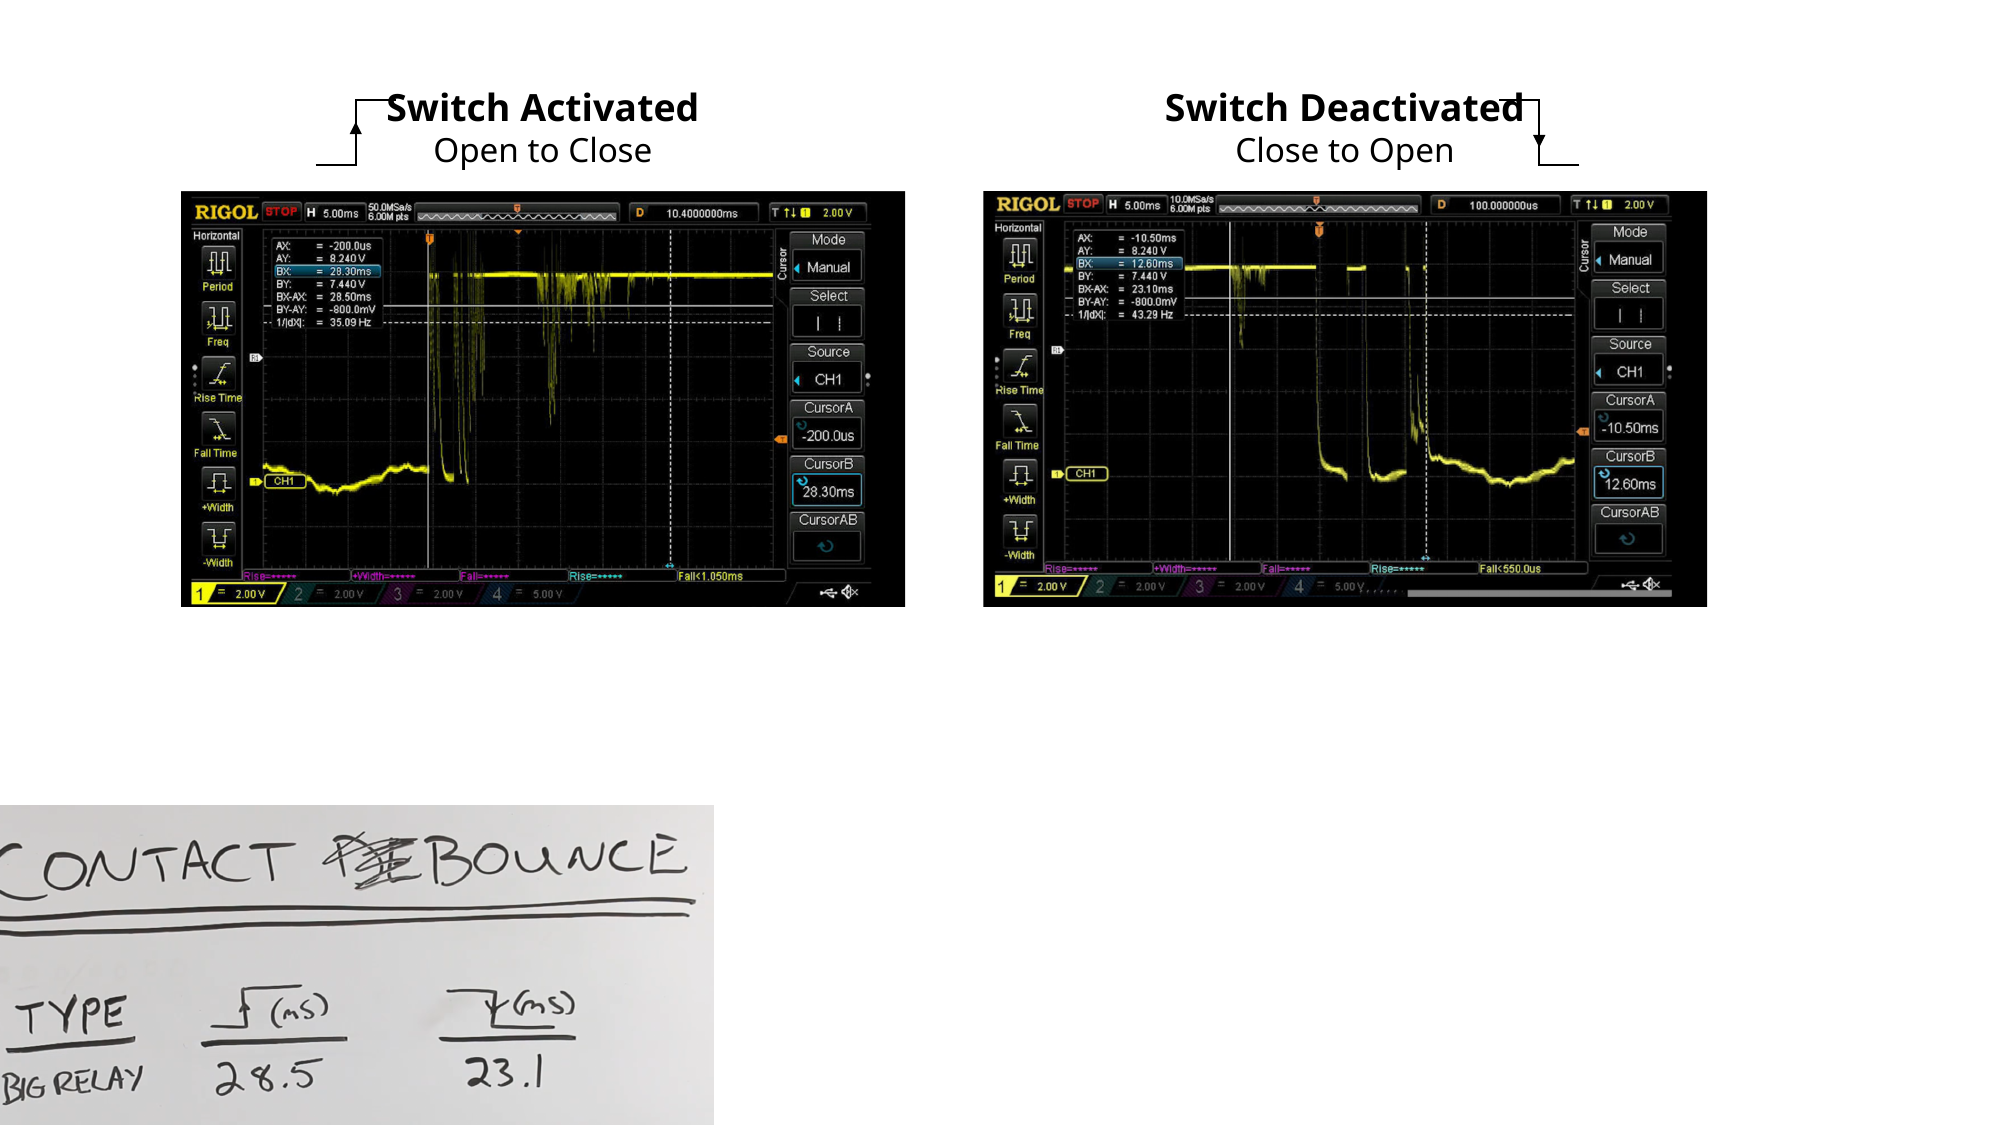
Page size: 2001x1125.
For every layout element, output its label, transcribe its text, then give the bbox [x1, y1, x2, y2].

text_box Switch Activated Open to Close [181, 76, 905, 177]
picture [983, 191, 1708, 607]
picture [0, 805, 714, 1125]
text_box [1499, 99, 1580, 165]
picture [181, 191, 906, 607]
text_box Switch Deactivated Close to Open [983, 76, 1708, 176]
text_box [315, 99, 396, 165]
